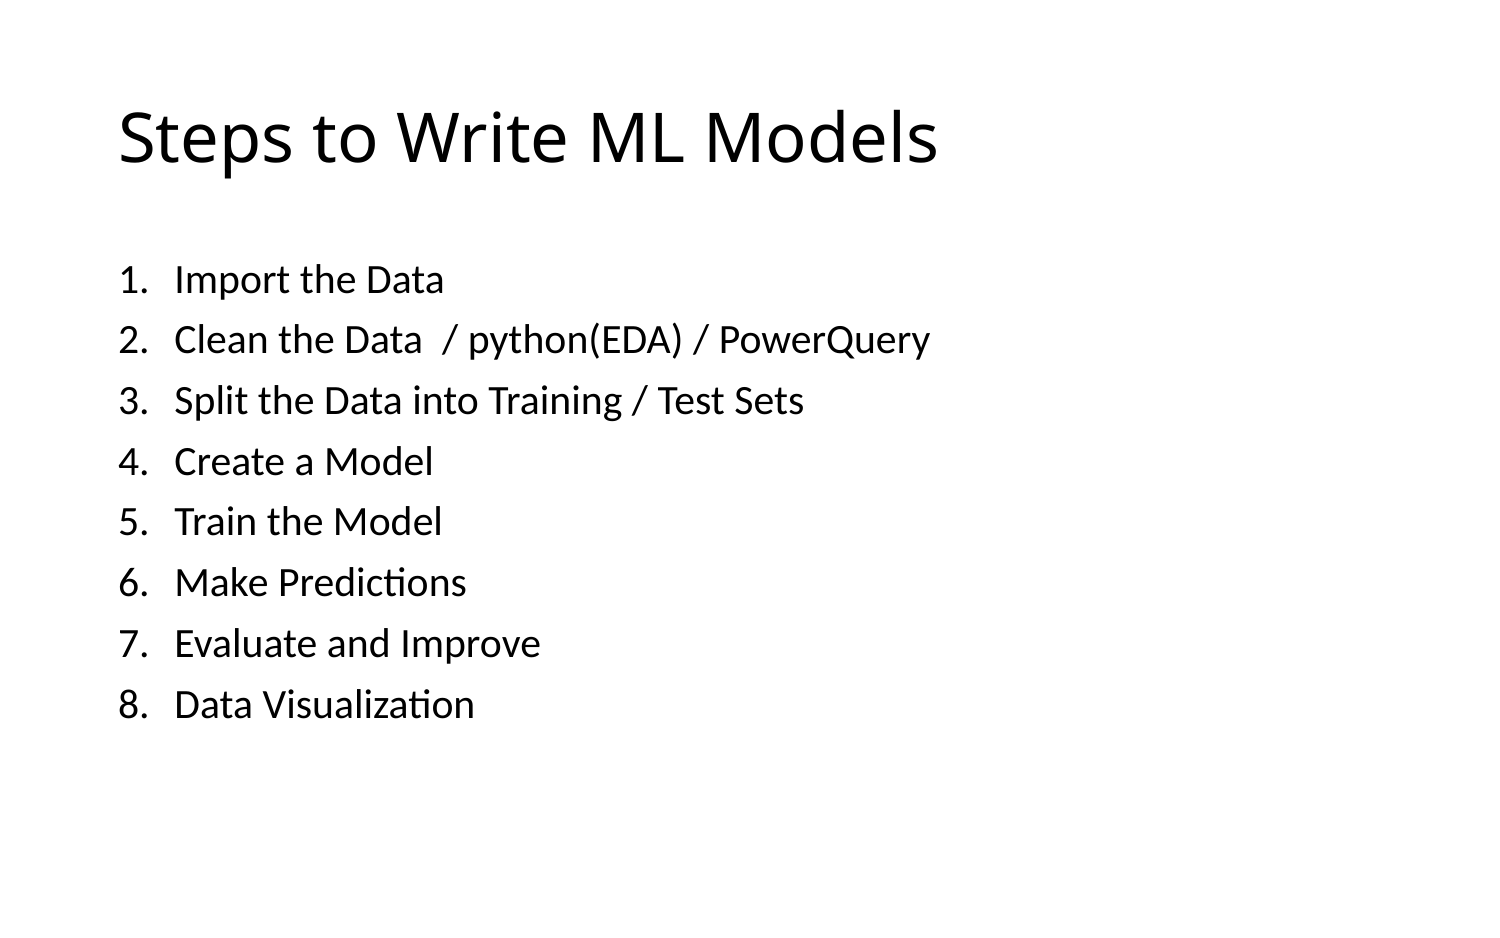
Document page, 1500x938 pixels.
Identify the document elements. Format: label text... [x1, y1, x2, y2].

title Steps to Write ML Models [103, 49, 1397, 232]
list Import the Data Clean the Data / python(EDA) / PowerQuery Split the Data into Training / Test Sets Create a Model Train the Model Make Predictions Evaluate and Improve Data Visualization [103, 249, 1397, 845]
